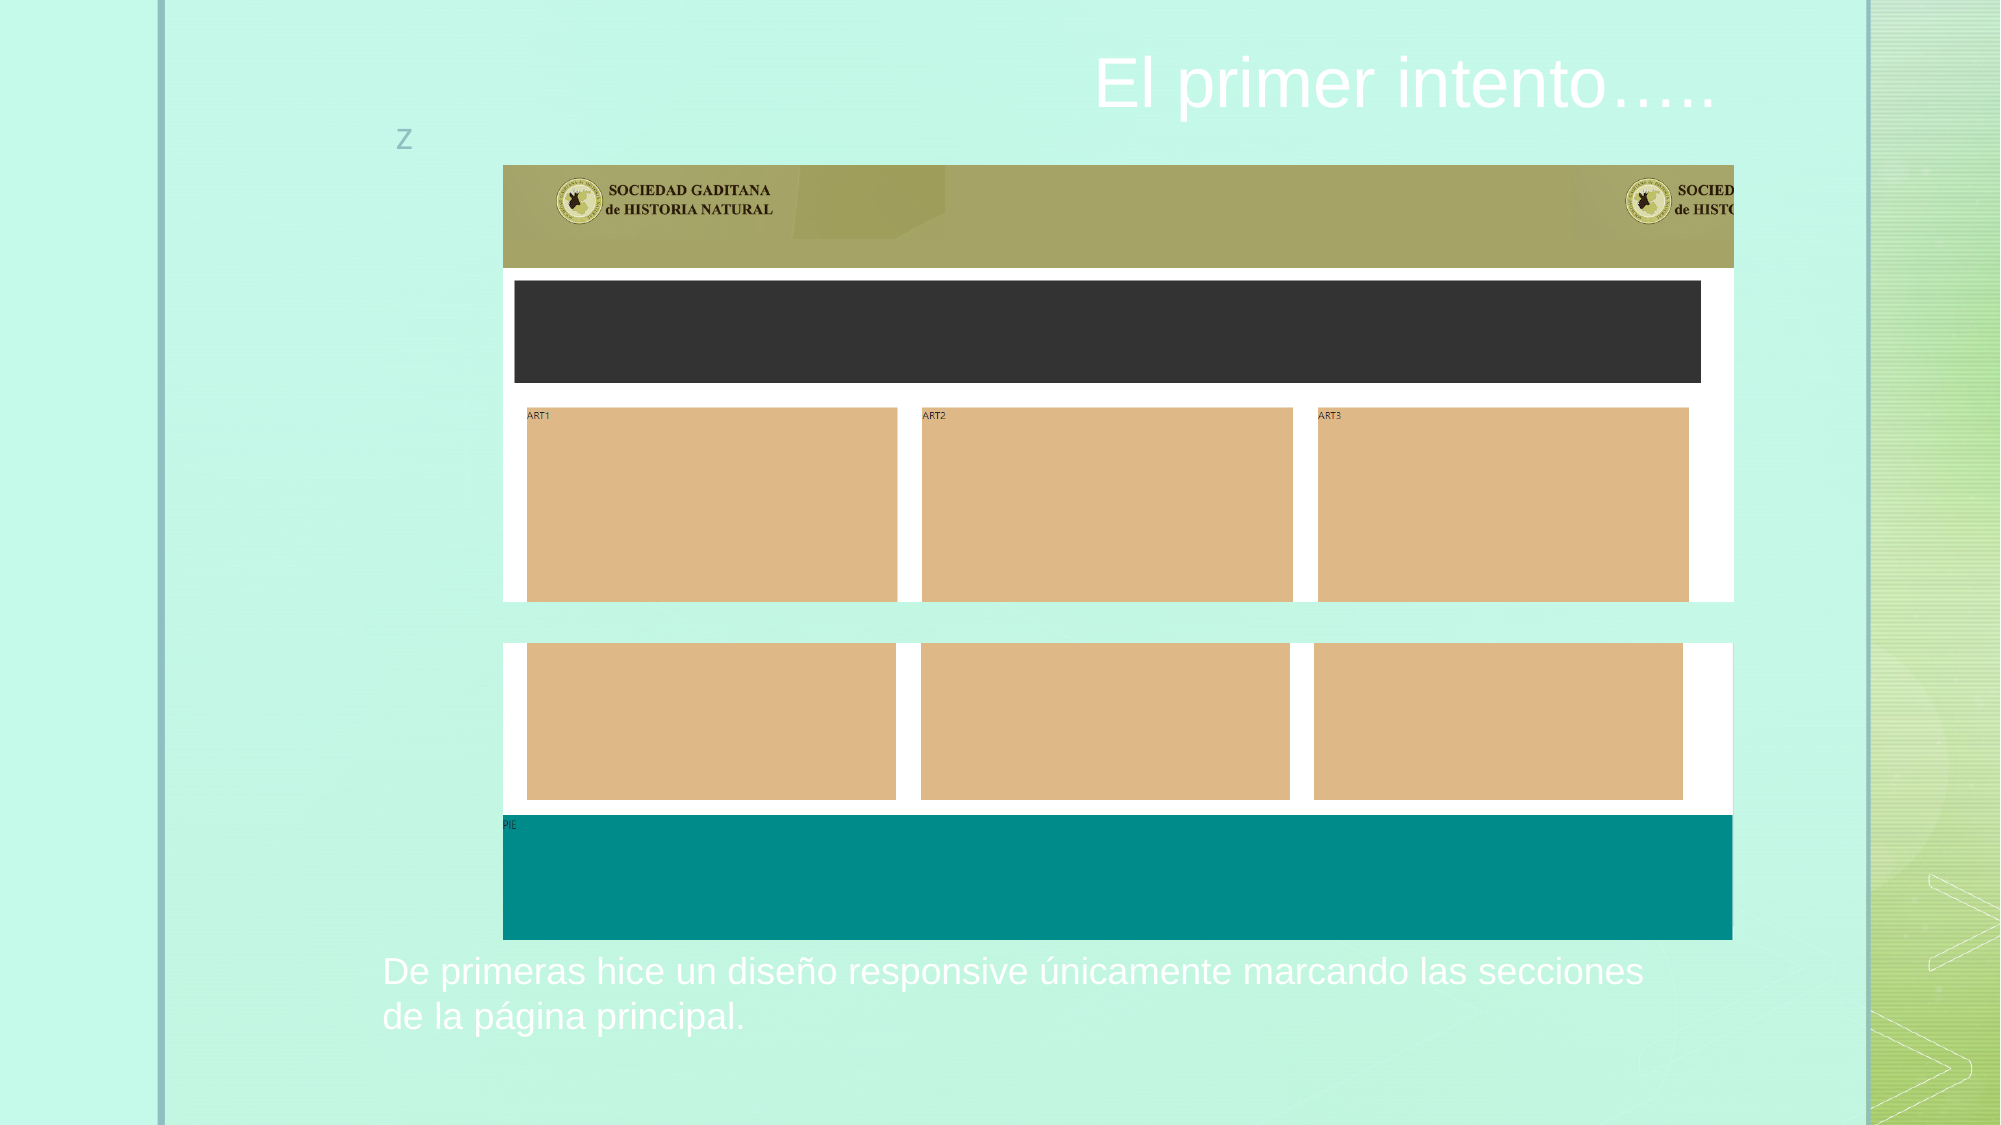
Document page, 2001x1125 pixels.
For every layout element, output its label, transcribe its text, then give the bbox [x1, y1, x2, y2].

picture [503, 643, 1735, 940]
text_box De primeras hice un diseño responsive únicamente marcando las secciones de la página principal. [367, 939, 1718, 1045]
picture [503, 165, 1735, 602]
title El primer intento….. [428, 38, 1734, 216]
picture [1871, 0, 2001, 1125]
